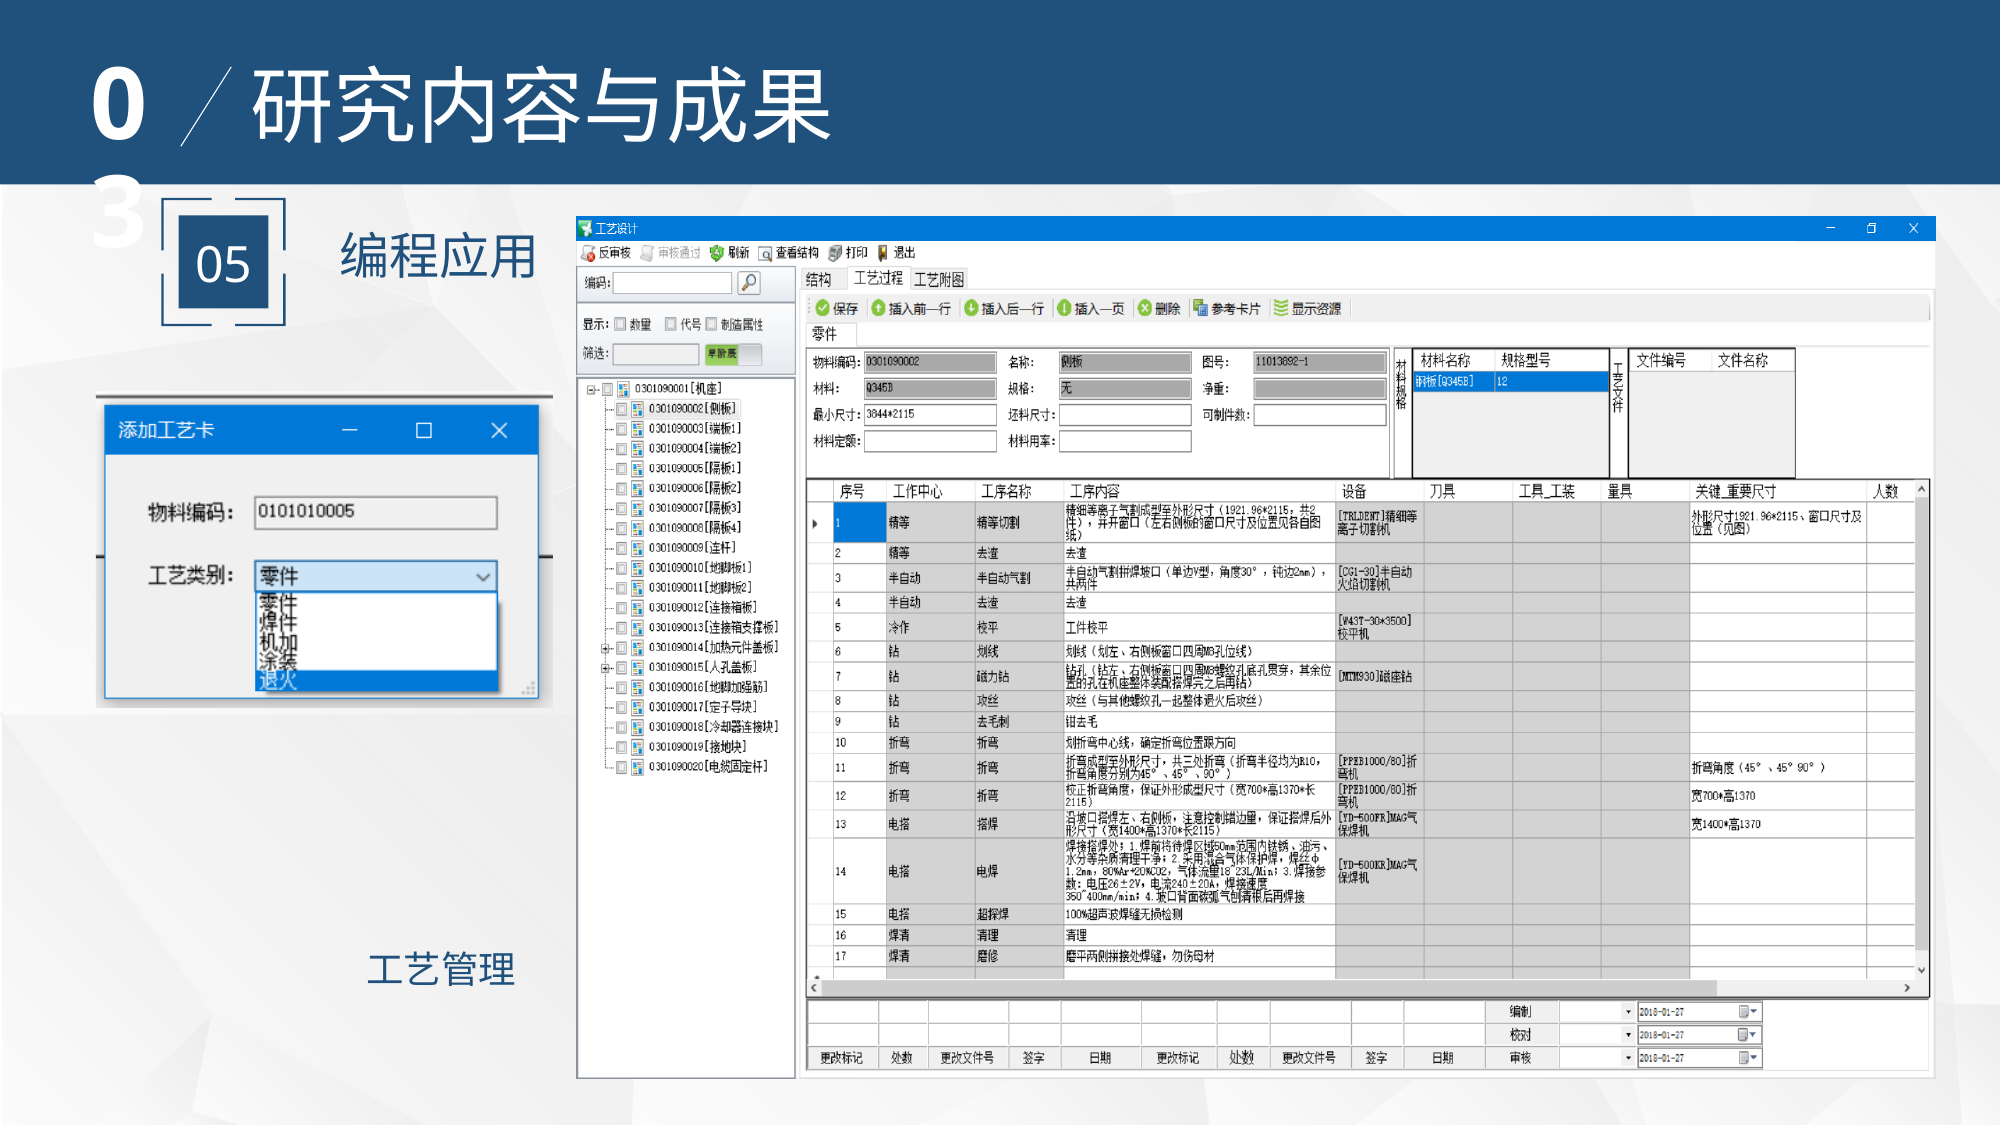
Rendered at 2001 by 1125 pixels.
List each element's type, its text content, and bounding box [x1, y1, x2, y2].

text_box 编程应用 [324, 216, 576, 292]
text_box 05 [177, 214, 269, 309]
text_box [234, 273, 287, 327]
text_box 工艺管理 [351, 938, 531, 998]
text_box [160, 273, 213, 327]
text_box [160, 197, 213, 251]
list 研究内容与成果 [235, 57, 989, 139]
picture [0, 0, 2001, 1125]
list 03 [75, 45, 218, 212]
text_box [234, 197, 287, 251]
